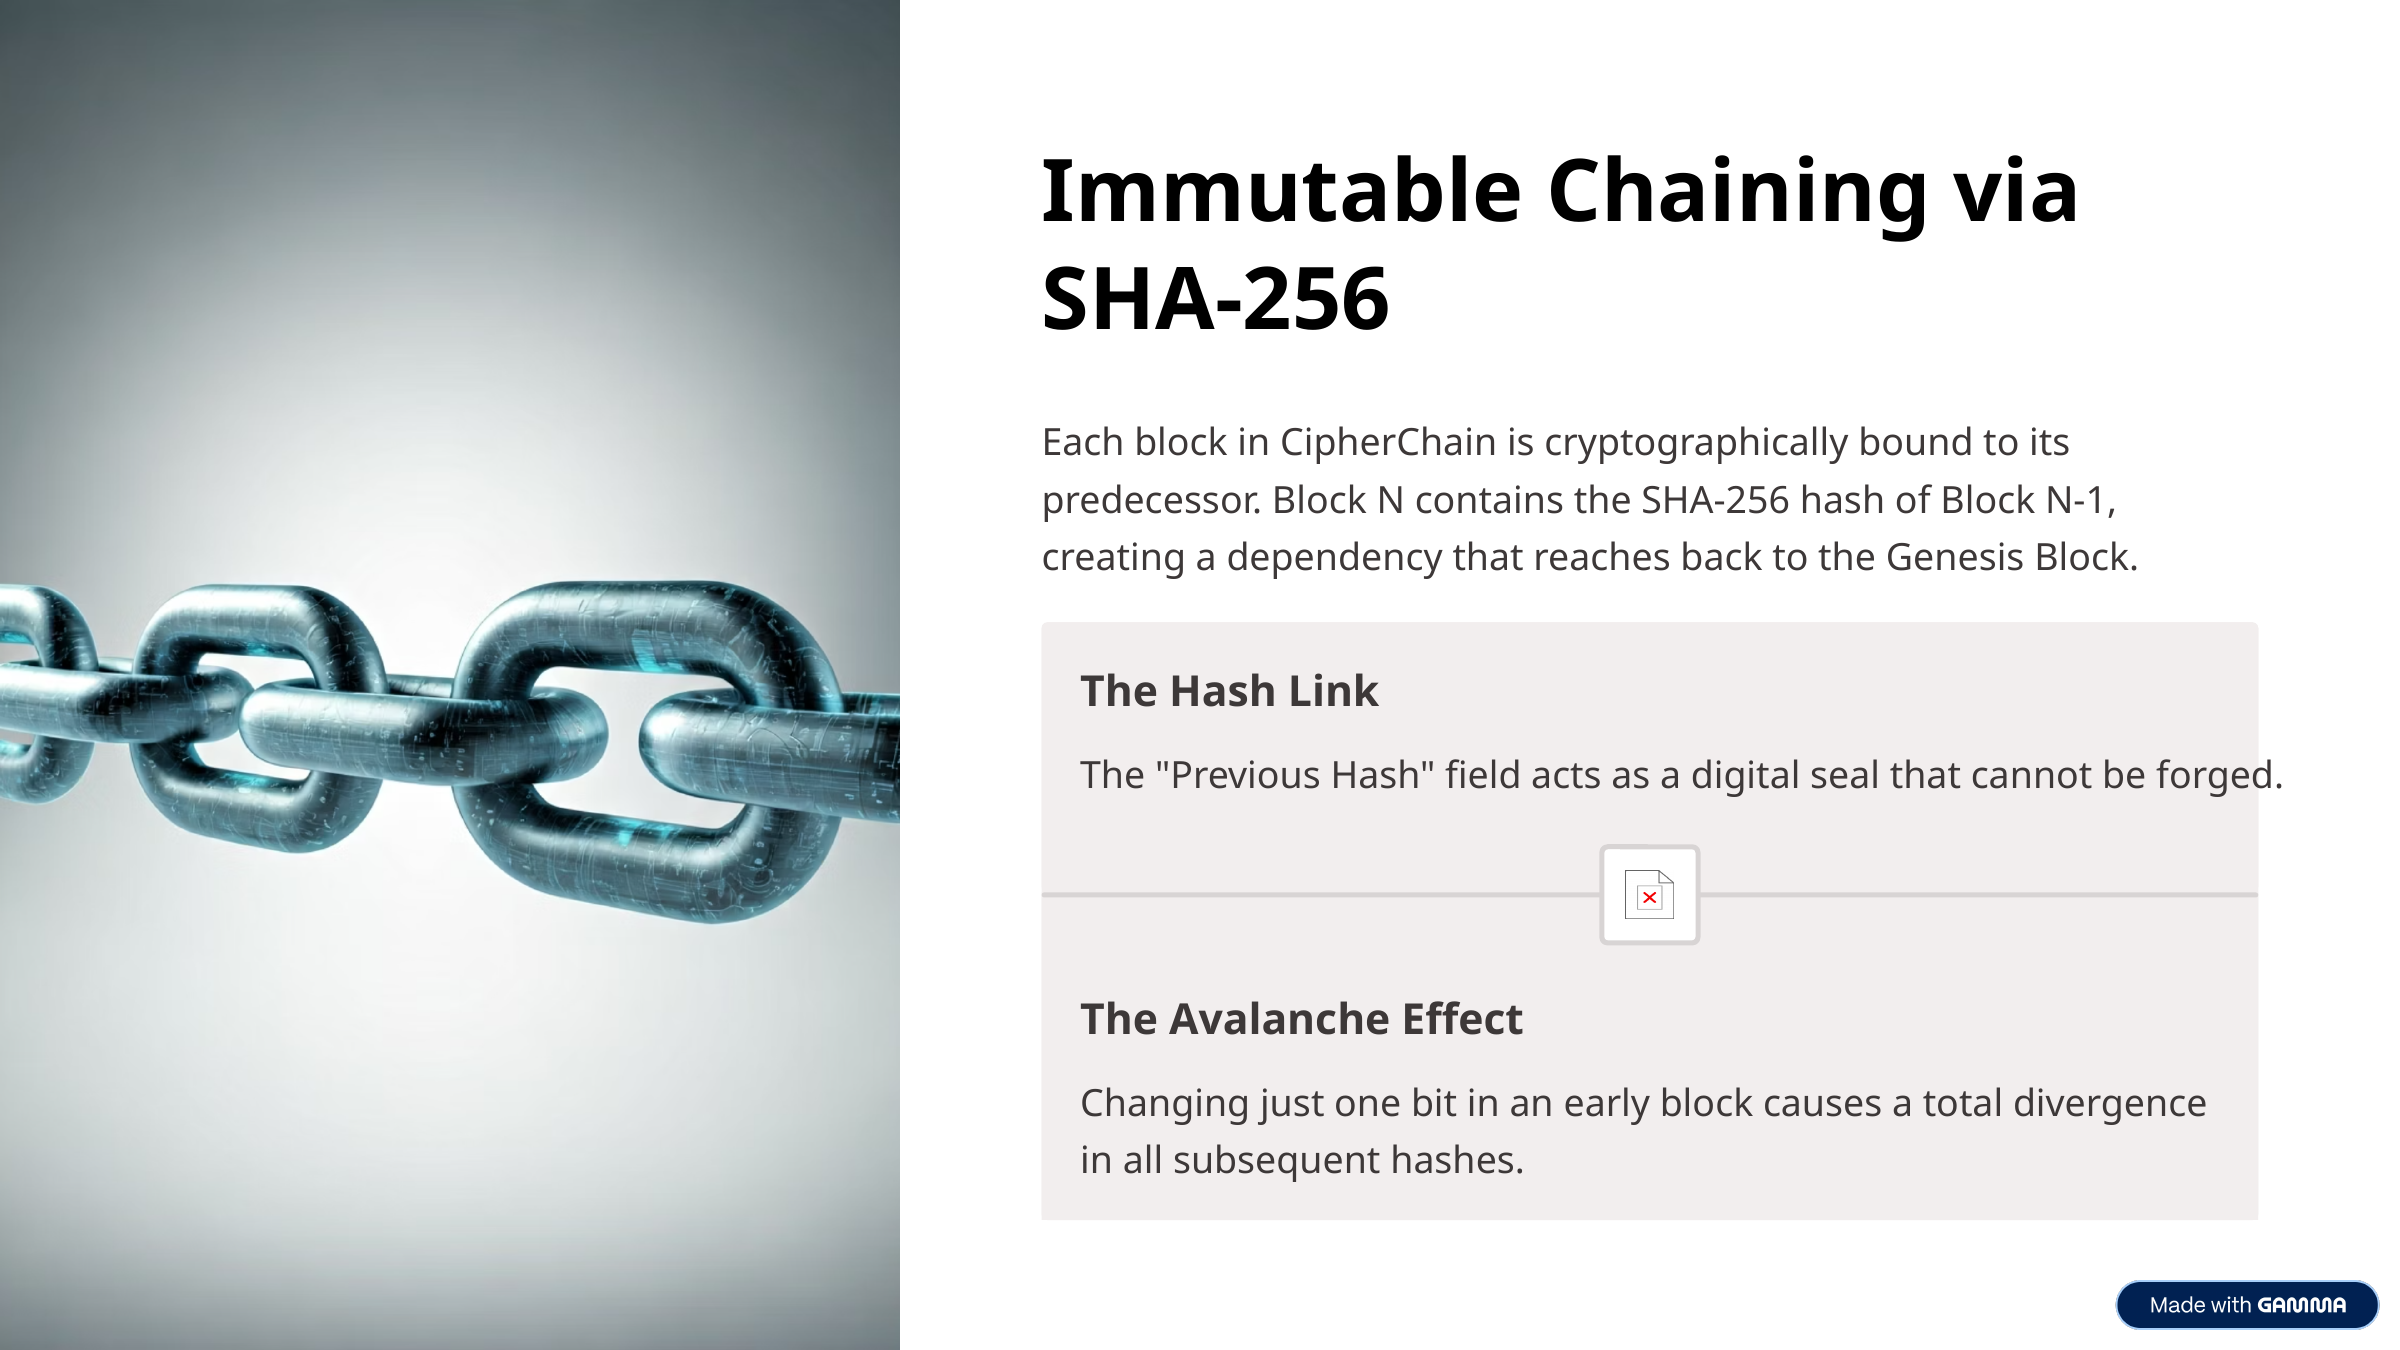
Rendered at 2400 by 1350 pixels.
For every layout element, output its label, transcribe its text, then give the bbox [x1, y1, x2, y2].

text_box The Avalanche Effect [1080, 988, 1565, 1044]
text_box The "Previous Hash" field acts as a digital seal that cannot be forged. [1080, 738, 2220, 797]
text_box Each block in CipherChain is cryptographically bound to its predecessor. Block N contains the SHA-256 hash of Block N-1, creating a dependency that reaches back to the Genesis Block. [1041, 406, 2259, 580]
picture [0, 0, 900, 1350]
picture [2106, 1271, 2389, 1339]
text_box [1041, 622, 2259, 892]
text_box [1601, 846, 1699, 943]
text_box [1041, 896, 2259, 1220]
text_box [1041, 892, 1601, 898]
picture [1625, 870, 1674, 919]
text_box Immutable Chaining via SHA-256 [1041, 129, 2259, 349]
text_box [1699, 892, 2259, 898]
text_box The Hash Link [1080, 660, 1518, 716]
text_box Changing just one bit in an early block causes a total divergence in all subsequent hashes. [1080, 1066, 2220, 1182]
